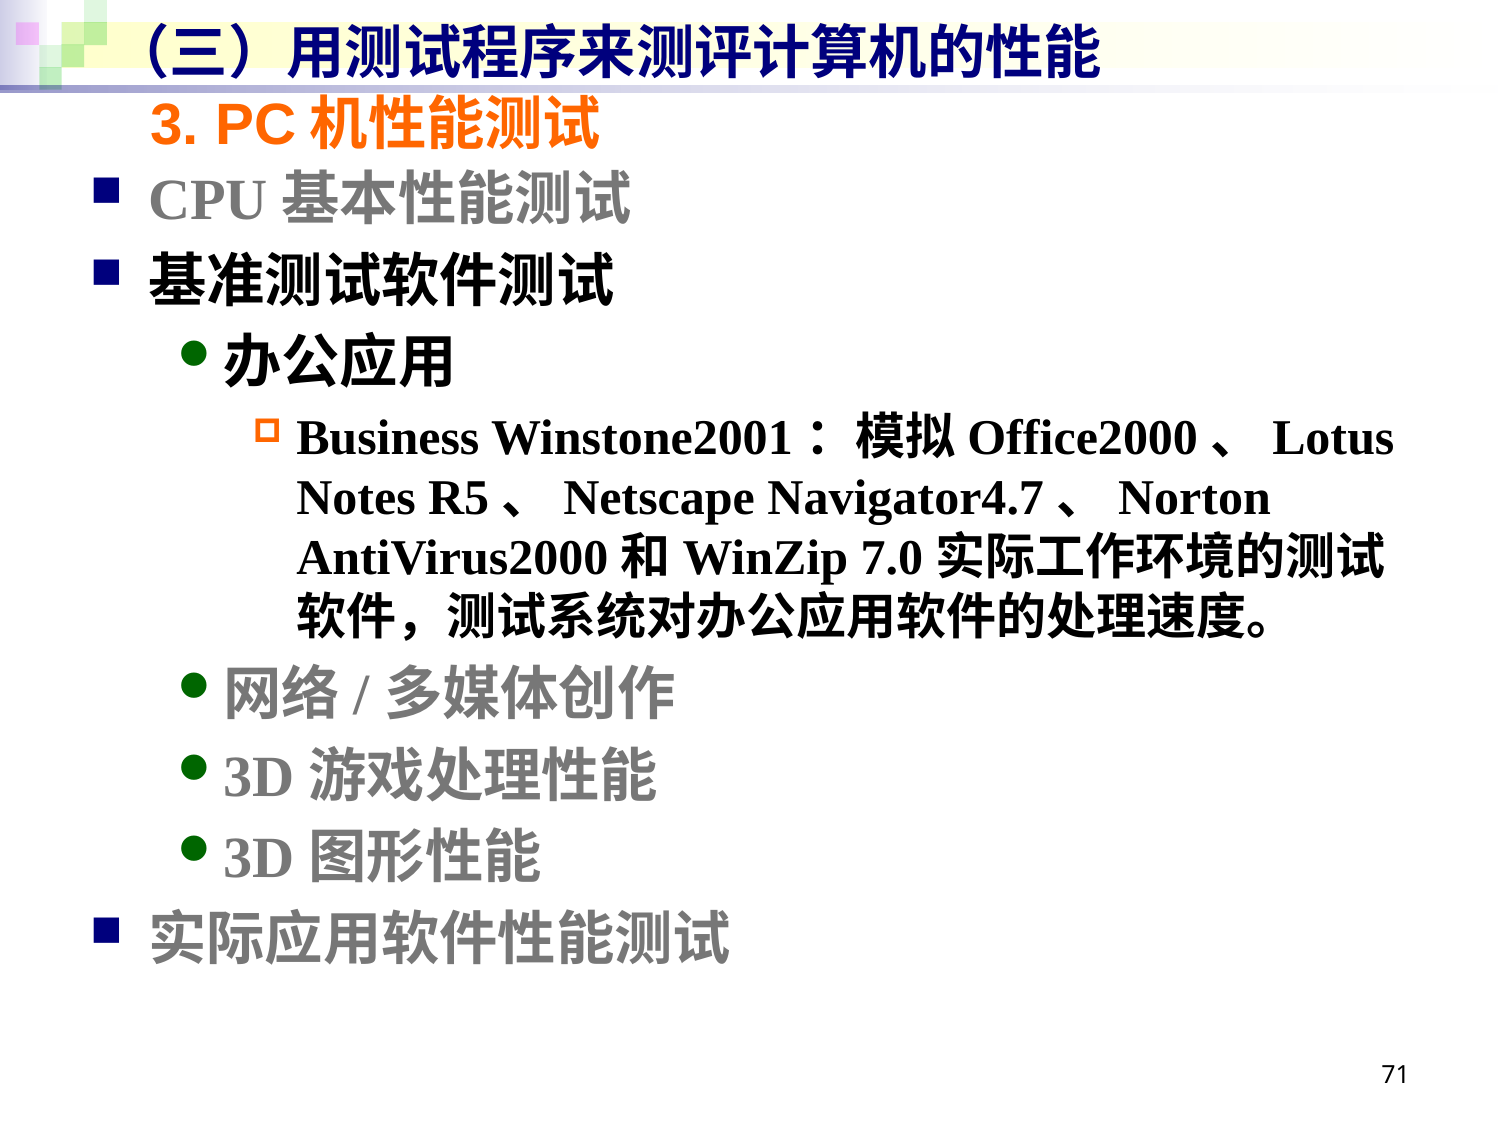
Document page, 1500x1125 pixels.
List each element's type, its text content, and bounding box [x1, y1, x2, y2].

list CPU基本性能测试 基准测试软件测试 办公应用 Business Winstone2001：模拟Office2000、Lotus Notes R5、Netscape Navigator4.7、Norton AntiVirus2000和WinZip 7.0实际工作环境的测试软件，测试系统对办公应用软件的处理速度。 网络/多媒体创作 3D游戏处理性能 3D图形性能 实际应用软件性能测试 [74, 153, 1448, 1107]
text_box 3. PC机性能测试 [135, 78, 1459, 164]
title （三）用测试程序来测评计算机的性能 [96, 6, 1448, 94]
